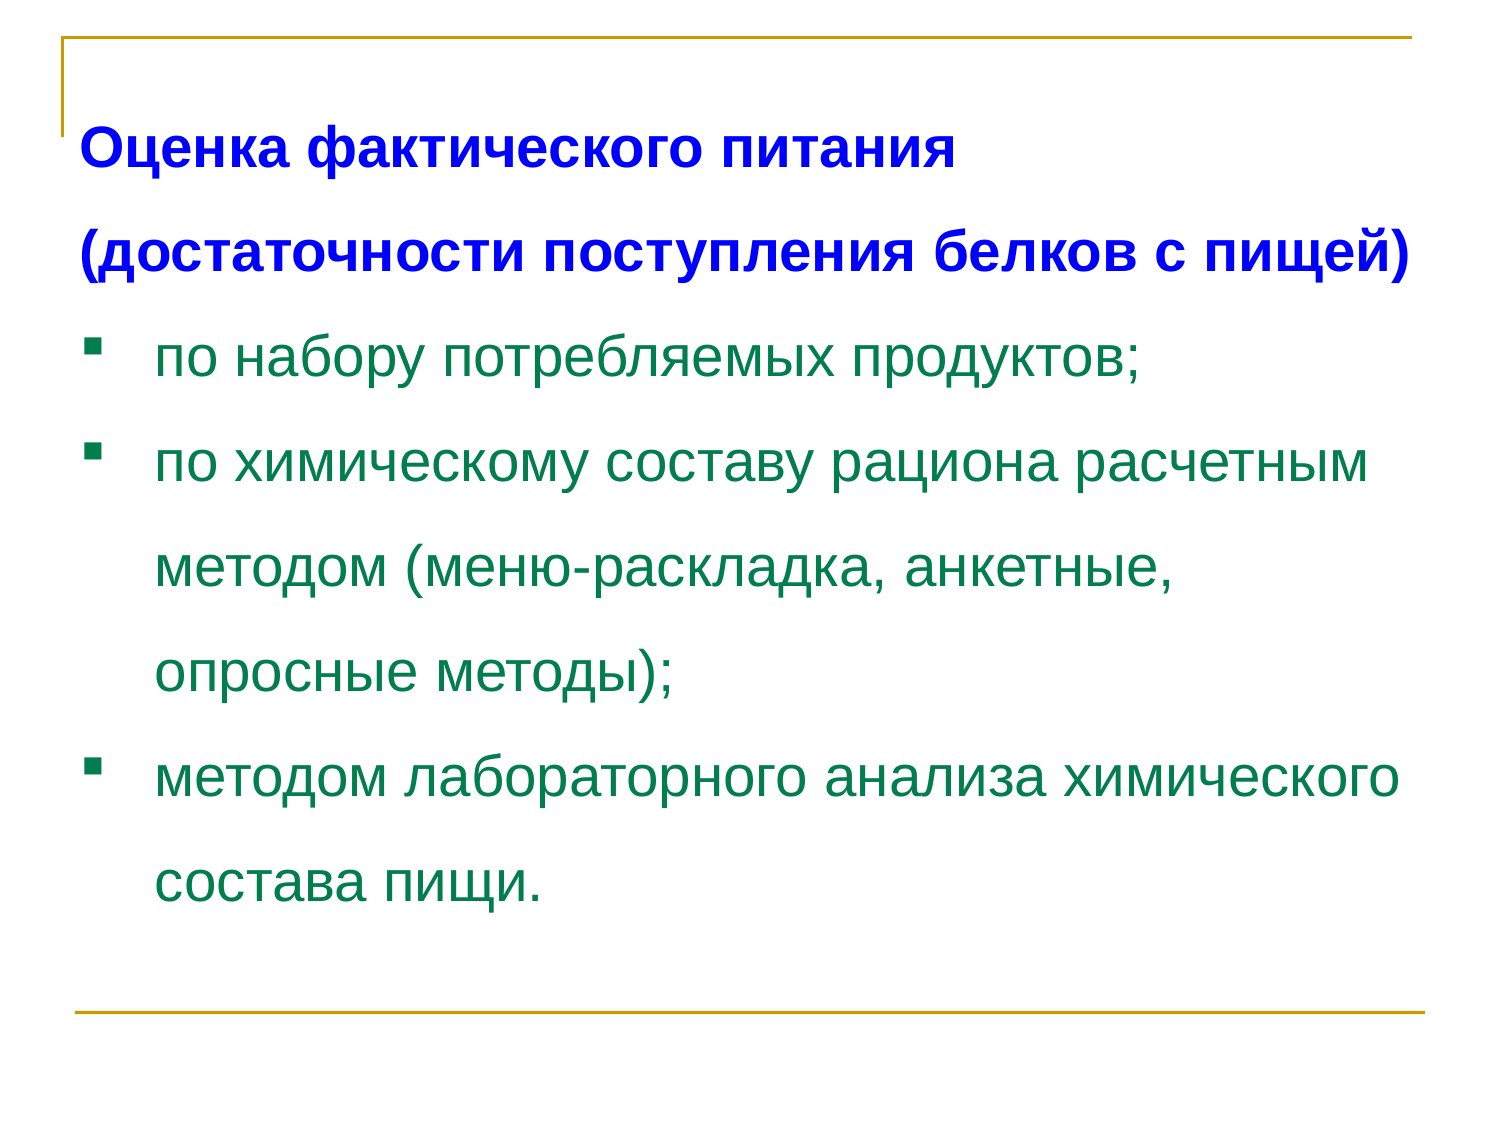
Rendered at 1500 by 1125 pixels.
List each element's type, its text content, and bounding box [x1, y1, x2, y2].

text_box Оценка фактического питания (достаточности поступления белков с пищей) по набору потребляемых продуктов; по химическому составу рациона расчетным методом (меню-раскладка, анкетные, опросные методы); методом лабораторного анализа химического состава пищи. [64, 66, 1436, 921]
